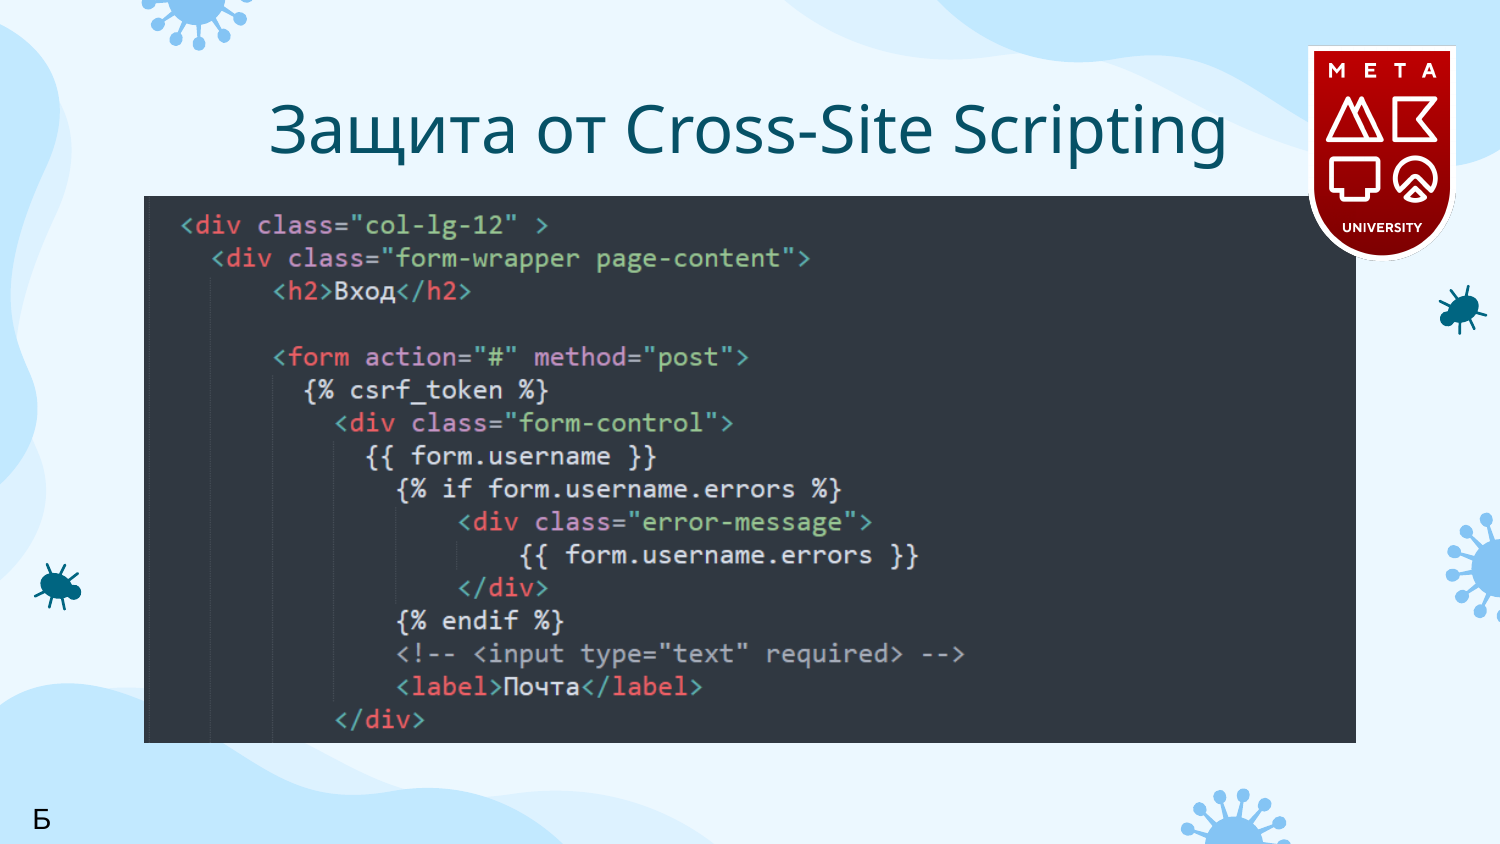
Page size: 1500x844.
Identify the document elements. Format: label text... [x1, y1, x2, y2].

picture [143, 0, 1500, 744]
text_box Б [17, 793, 67, 843]
title Защита от Cross-Site Scripting [118, 72, 1244, 167]
